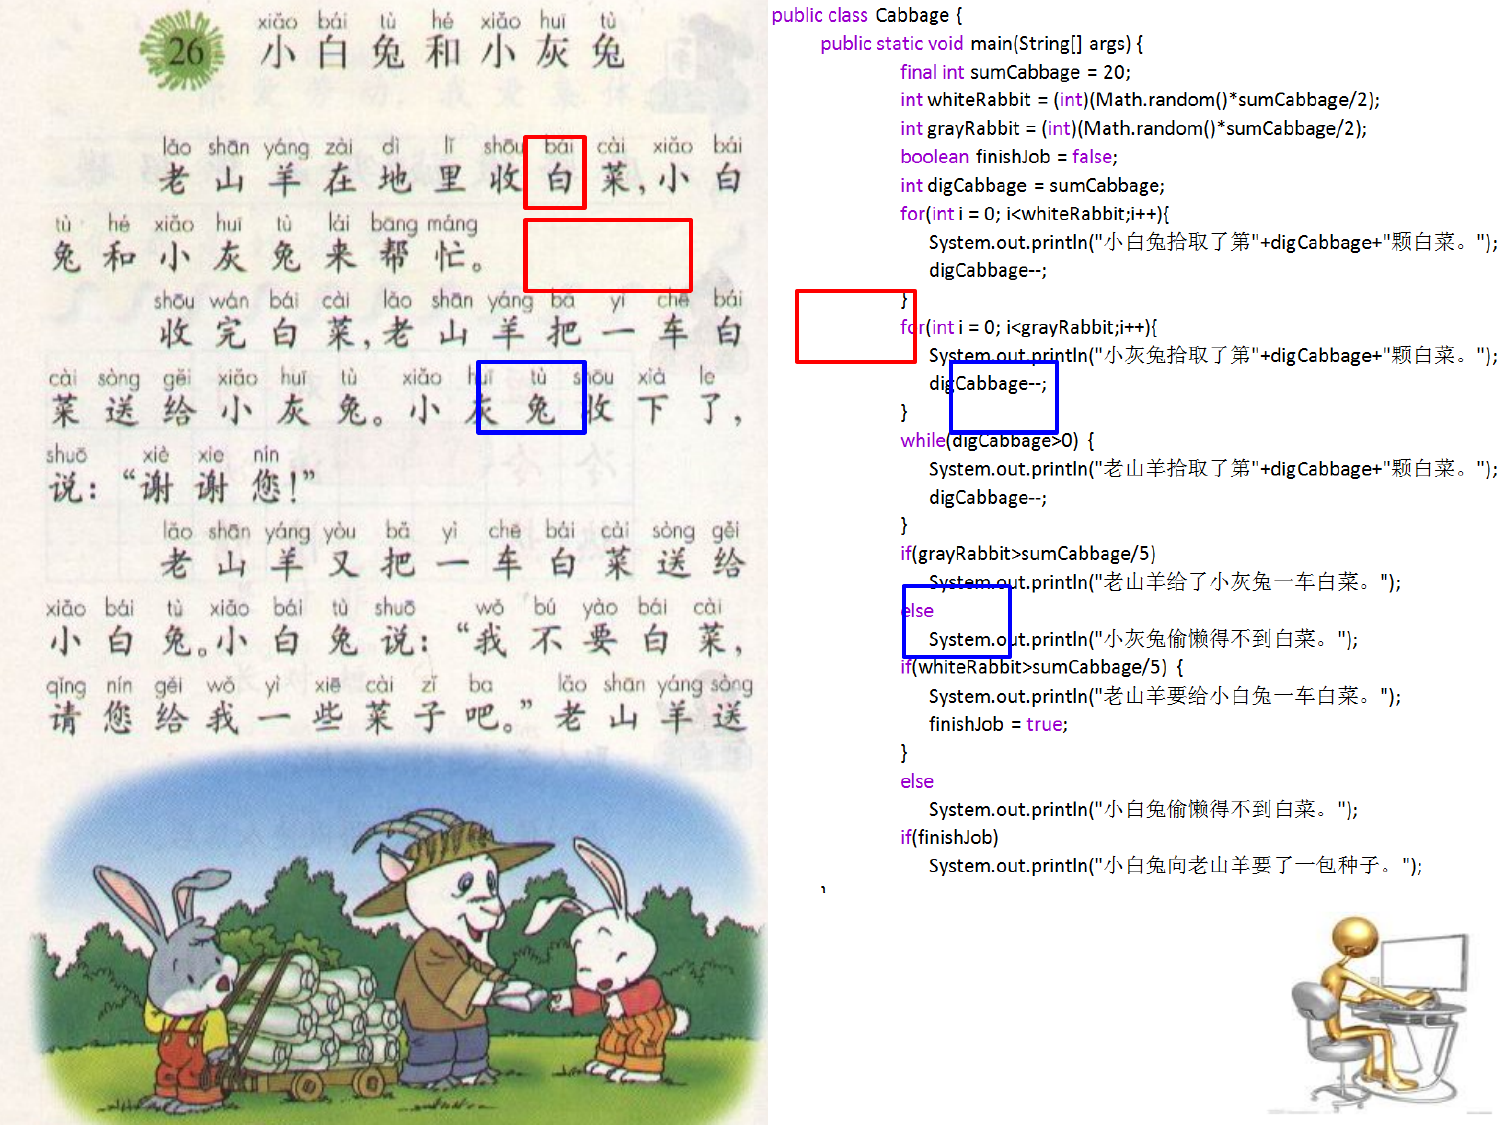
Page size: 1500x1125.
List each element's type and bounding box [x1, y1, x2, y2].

text_box [768, 0, 1500, 1125]
text_box [525, 136, 916, 360]
text_box [478, 361, 1058, 658]
picture [0, 0, 768, 1125]
